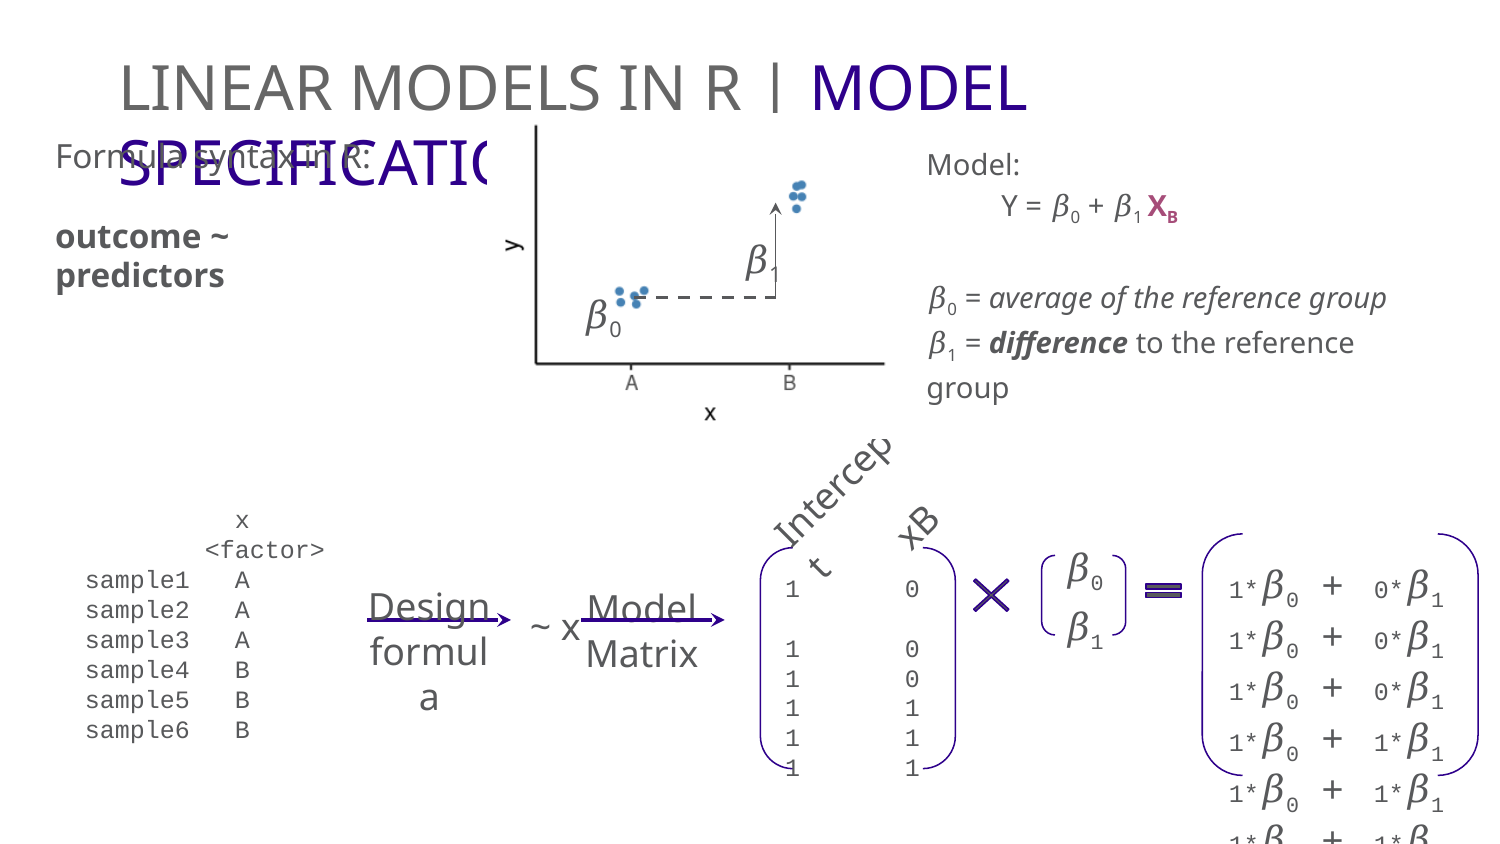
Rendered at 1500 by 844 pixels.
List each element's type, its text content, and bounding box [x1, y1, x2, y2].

text_box Design formula [350, 567, 509, 733]
text_box [973, 579, 1009, 612]
text_box [1145, 592, 1181, 598]
text_box [1145, 583, 1181, 589]
text_box Formula syntax in R: outcome ~ predictors [40, 119, 411, 310]
text_box Intercept [744, 422, 932, 608]
text_box x <factor> sample1 A sample2 A sample3 A sample4 B sample5 B sample6 B [69, 488, 353, 753]
text_box Model Matrix [562, 570, 721, 619]
text_box Model Matrix [562, 620, 721, 691]
text_box xB [864, 420, 1029, 580]
text_box Model: Y = 𝛽0 + 𝛽1 XB 𝛽0 = average of the reference group 𝛽1 = difference to the reference group [911, 126, 1416, 420]
text_box ~ x [514, 588, 600, 664]
picture [487, 113, 897, 439]
title Linear Models in R | Model Specification [103, 33, 1397, 109]
text_box 𝛽0 𝛽1 [1041, 555, 1126, 635]
text_box 1*𝛽0 + 0*𝛽1 1*𝛽0 + 0*𝛽1 1*𝛽0 + 0*𝛽1 1*𝛽0 + 1*𝛽1 1*𝛽0 + 1*𝛽1 1*𝛽0 + 1*𝛽1 [1202, 533, 1479, 776]
text_box 1 0 1 0 1 0 1 1 1 1 1 1 [760, 551, 956, 769]
